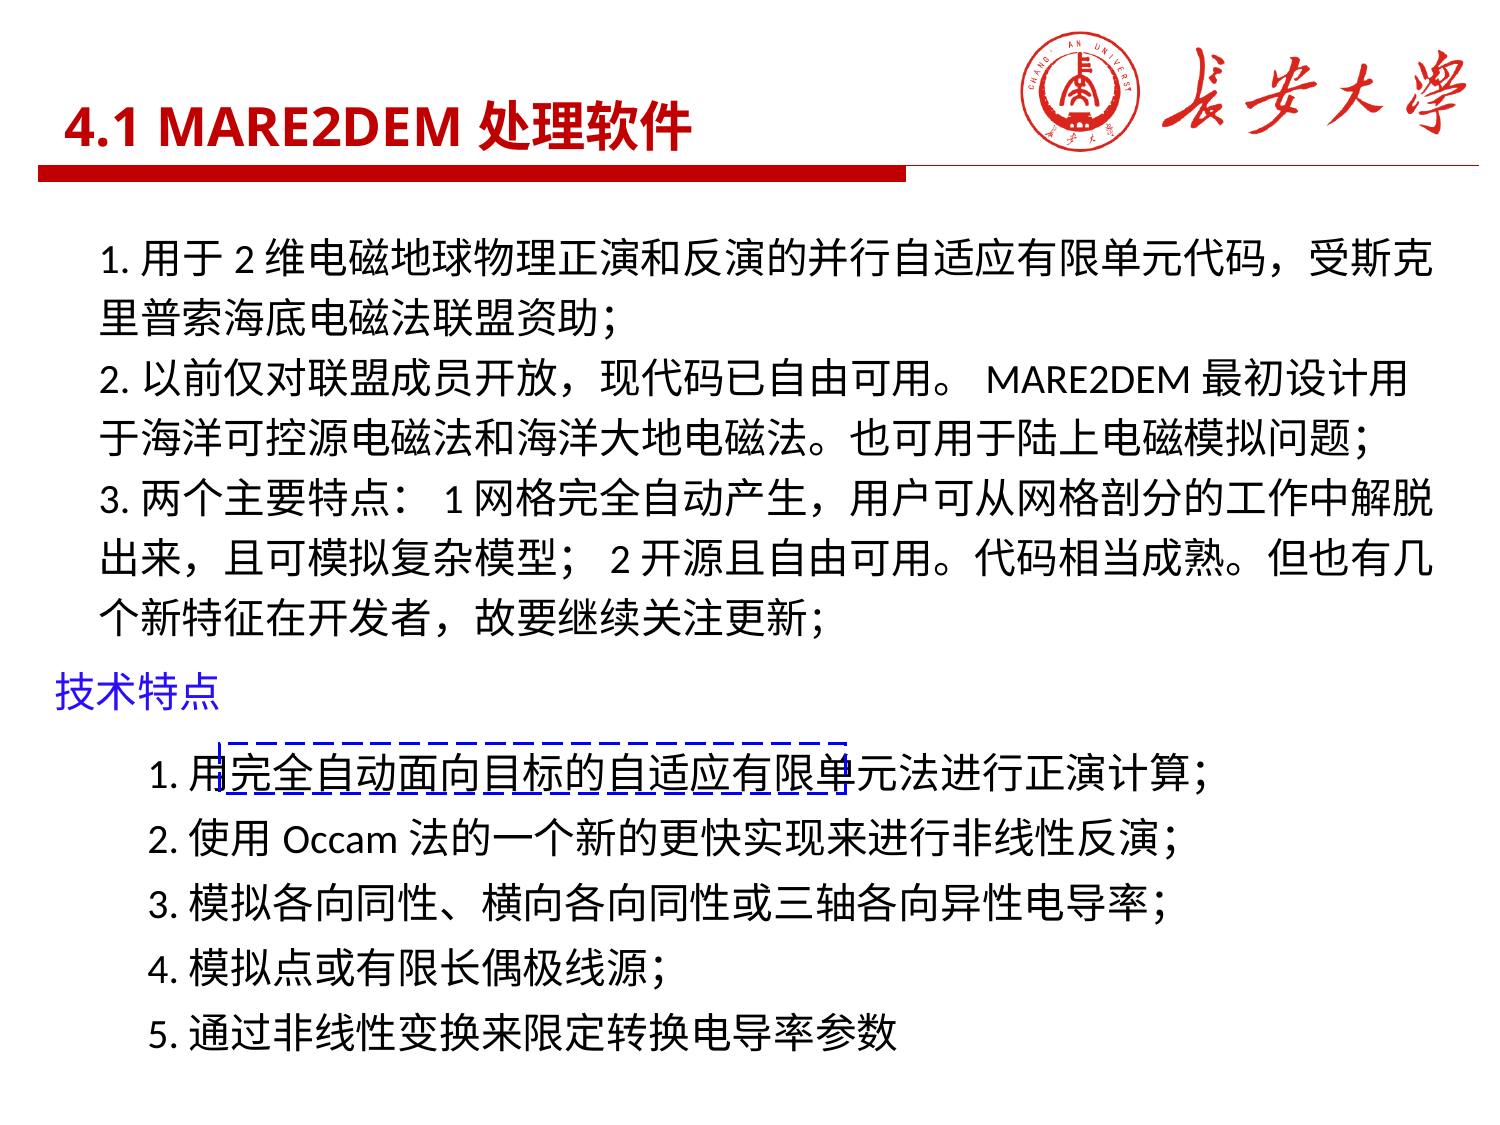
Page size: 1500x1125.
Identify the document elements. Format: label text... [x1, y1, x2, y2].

picture [1005, 25, 1480, 157]
text_box 4.1 MARE2DEM处理软件 [49, 85, 1079, 183]
text_box 技术特点 [39, 658, 544, 724]
text_box [38, 165, 49, 182]
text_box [674, 543, 825, 582]
text_box 1.用于2维电磁地球物理正演和反演的并行自适应有限单元代码，受斯克里普索海底电磁法联盟资助； 2.以前仅对联盟成员开放，现代码已自由可用。MARE2DEM最初设计用于海洋可控源电磁法和海洋大地电磁法。也可用于陆上电磁模拟问题； 3.两个主要特点：1网格完全自动产生，用户可从网格剖分的工作中解脱出来，且可模拟复杂模型；2开源且自由可用。代码相当成熟。但也有几个新特征在开发者，故要继续关注更新； [83, 214, 1465, 650]
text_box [132, 724, 1417, 1068]
